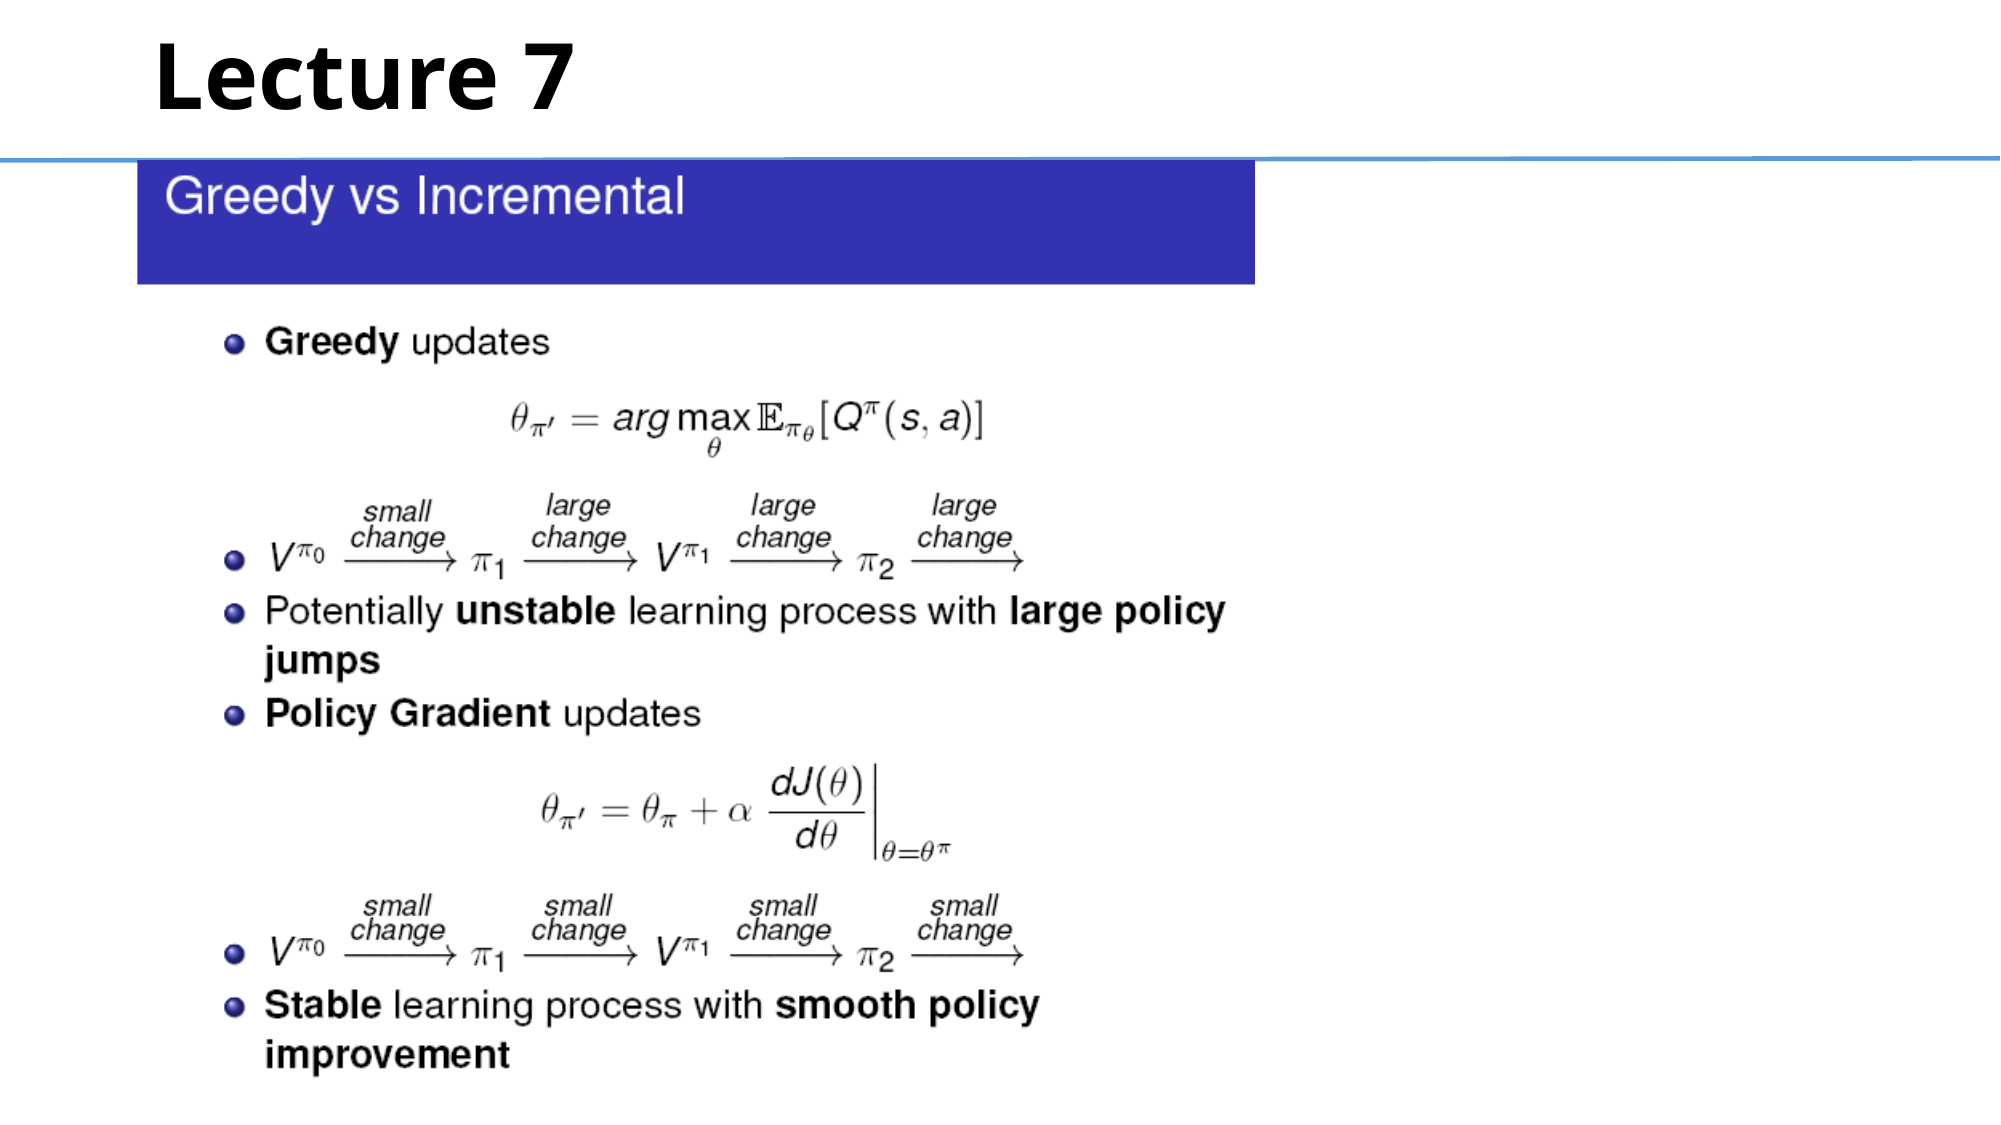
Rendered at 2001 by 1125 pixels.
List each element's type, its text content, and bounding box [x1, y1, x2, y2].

title Lecture 7 [137, 0, 1863, 157]
picture [137, 160, 1255, 1100]
